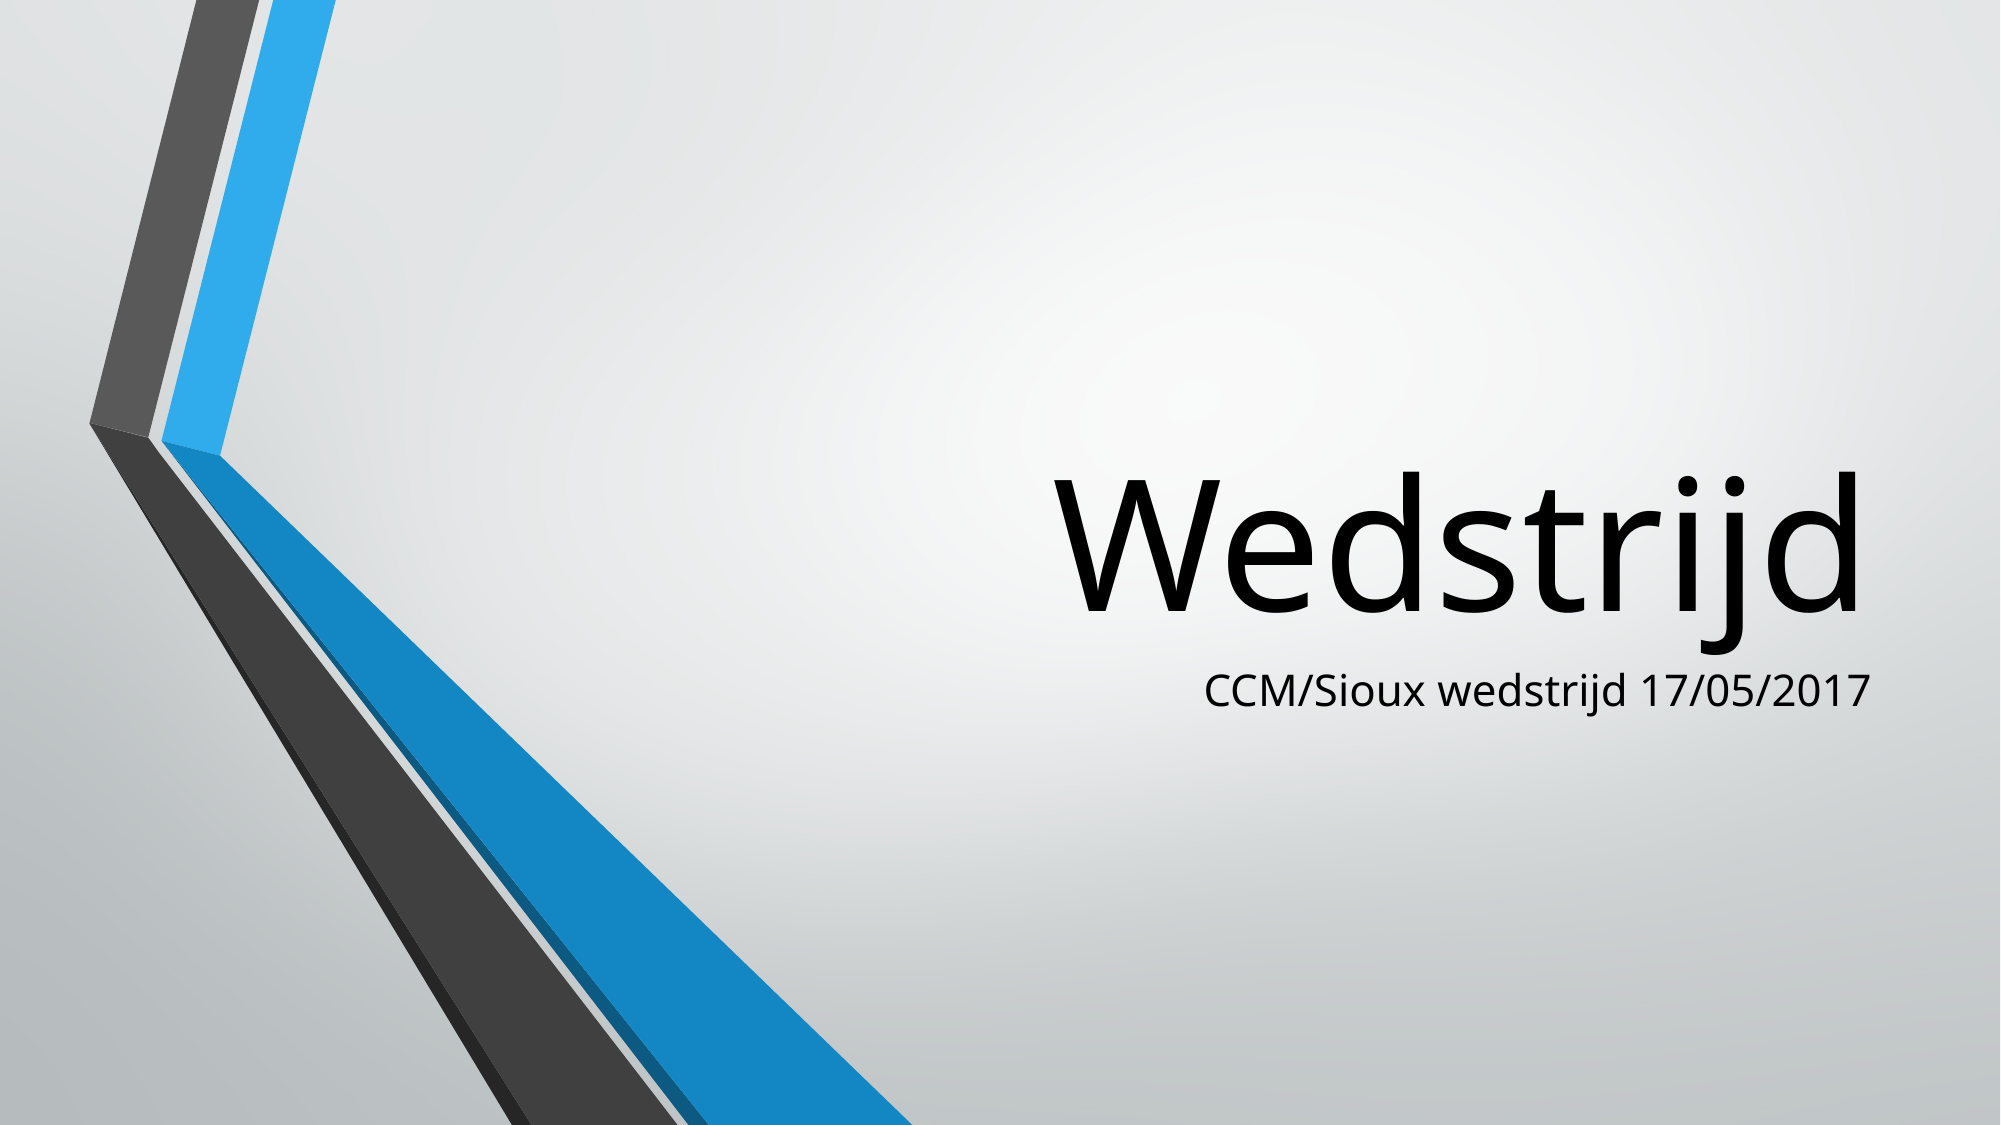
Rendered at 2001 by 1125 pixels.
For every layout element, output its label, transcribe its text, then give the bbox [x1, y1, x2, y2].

title Wedstrijd [480, 226, 1887, 656]
subtitle CCM/Sioux wedstrijd 17/05/2017 [740, 655, 1887, 884]
